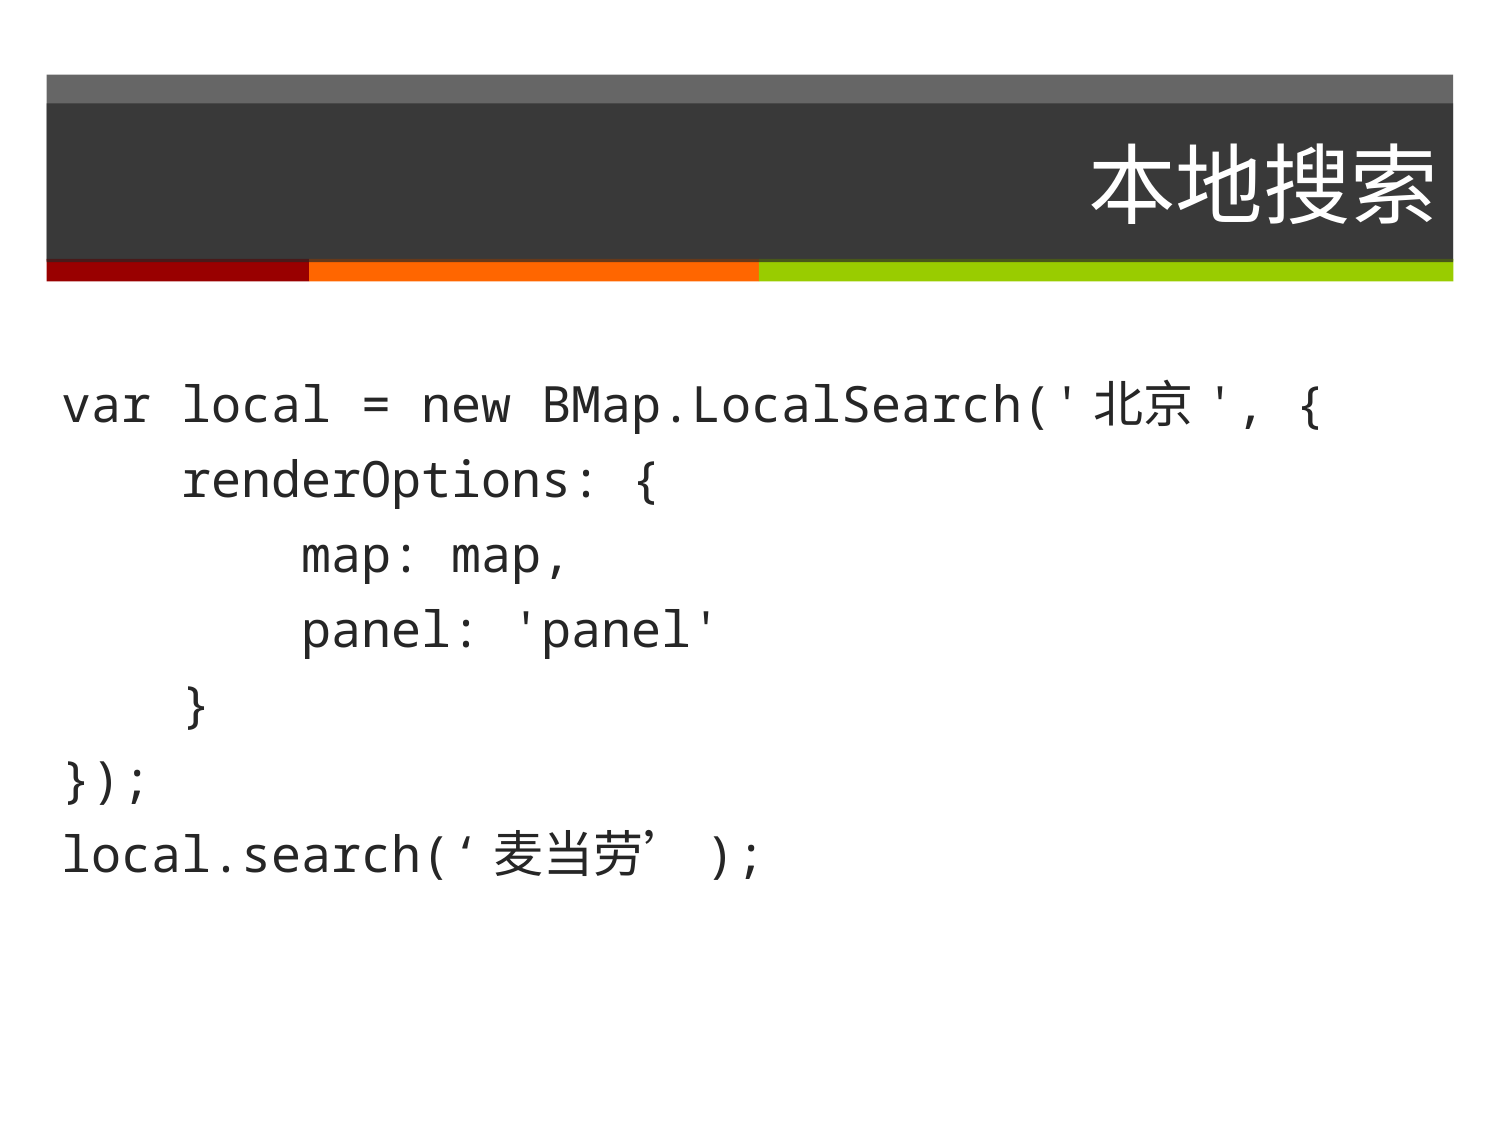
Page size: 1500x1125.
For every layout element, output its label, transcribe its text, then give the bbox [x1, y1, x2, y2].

title 本地搜索 [46, 103, 1454, 263]
list var local = new BMap.LocalSearch('北京', { renderOptions: { map: map, panel: 'panel' } }); local.search(‘麦当劳’); [46, 350, 1454, 1094]
